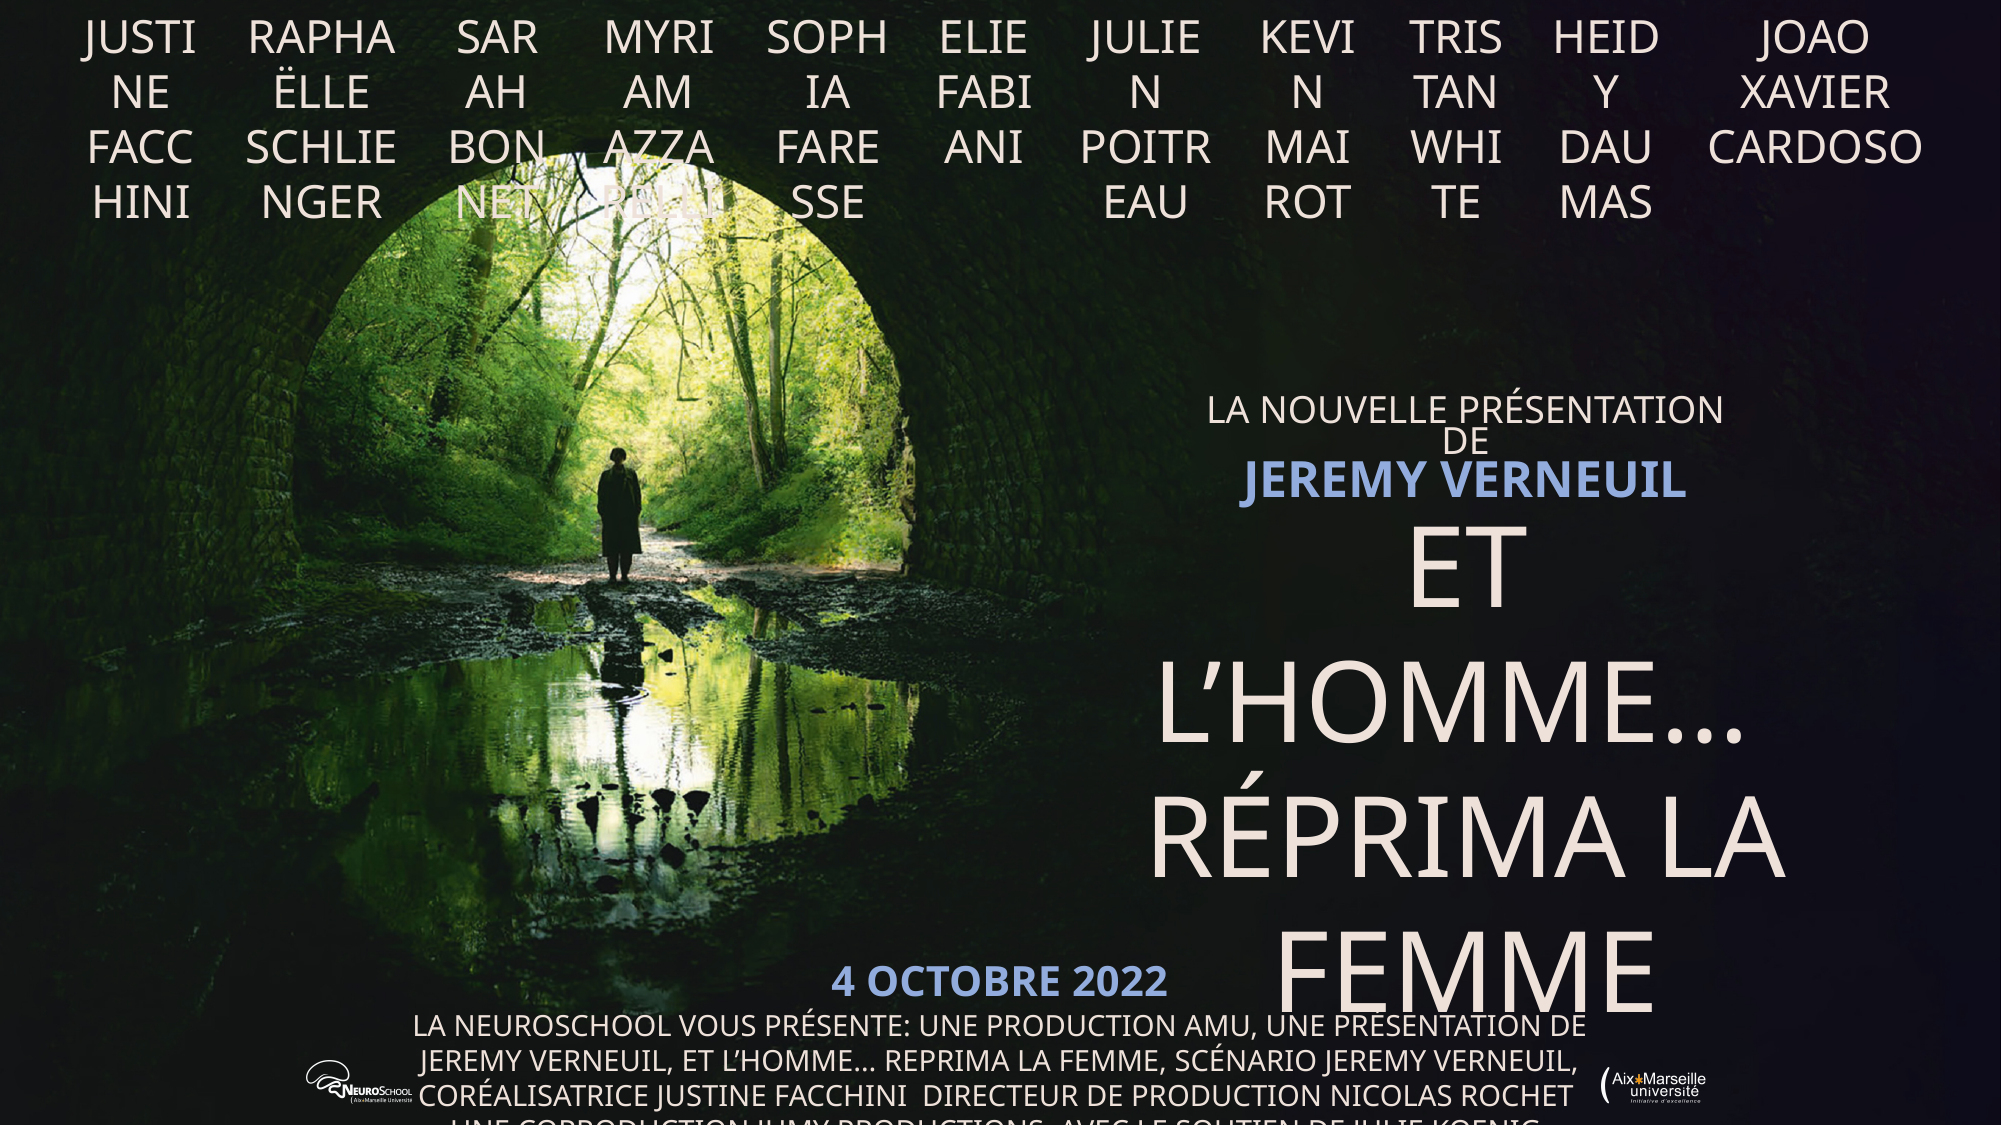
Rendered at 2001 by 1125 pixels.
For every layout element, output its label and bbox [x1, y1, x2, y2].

text_box [0, 0, 2000, 1125]
